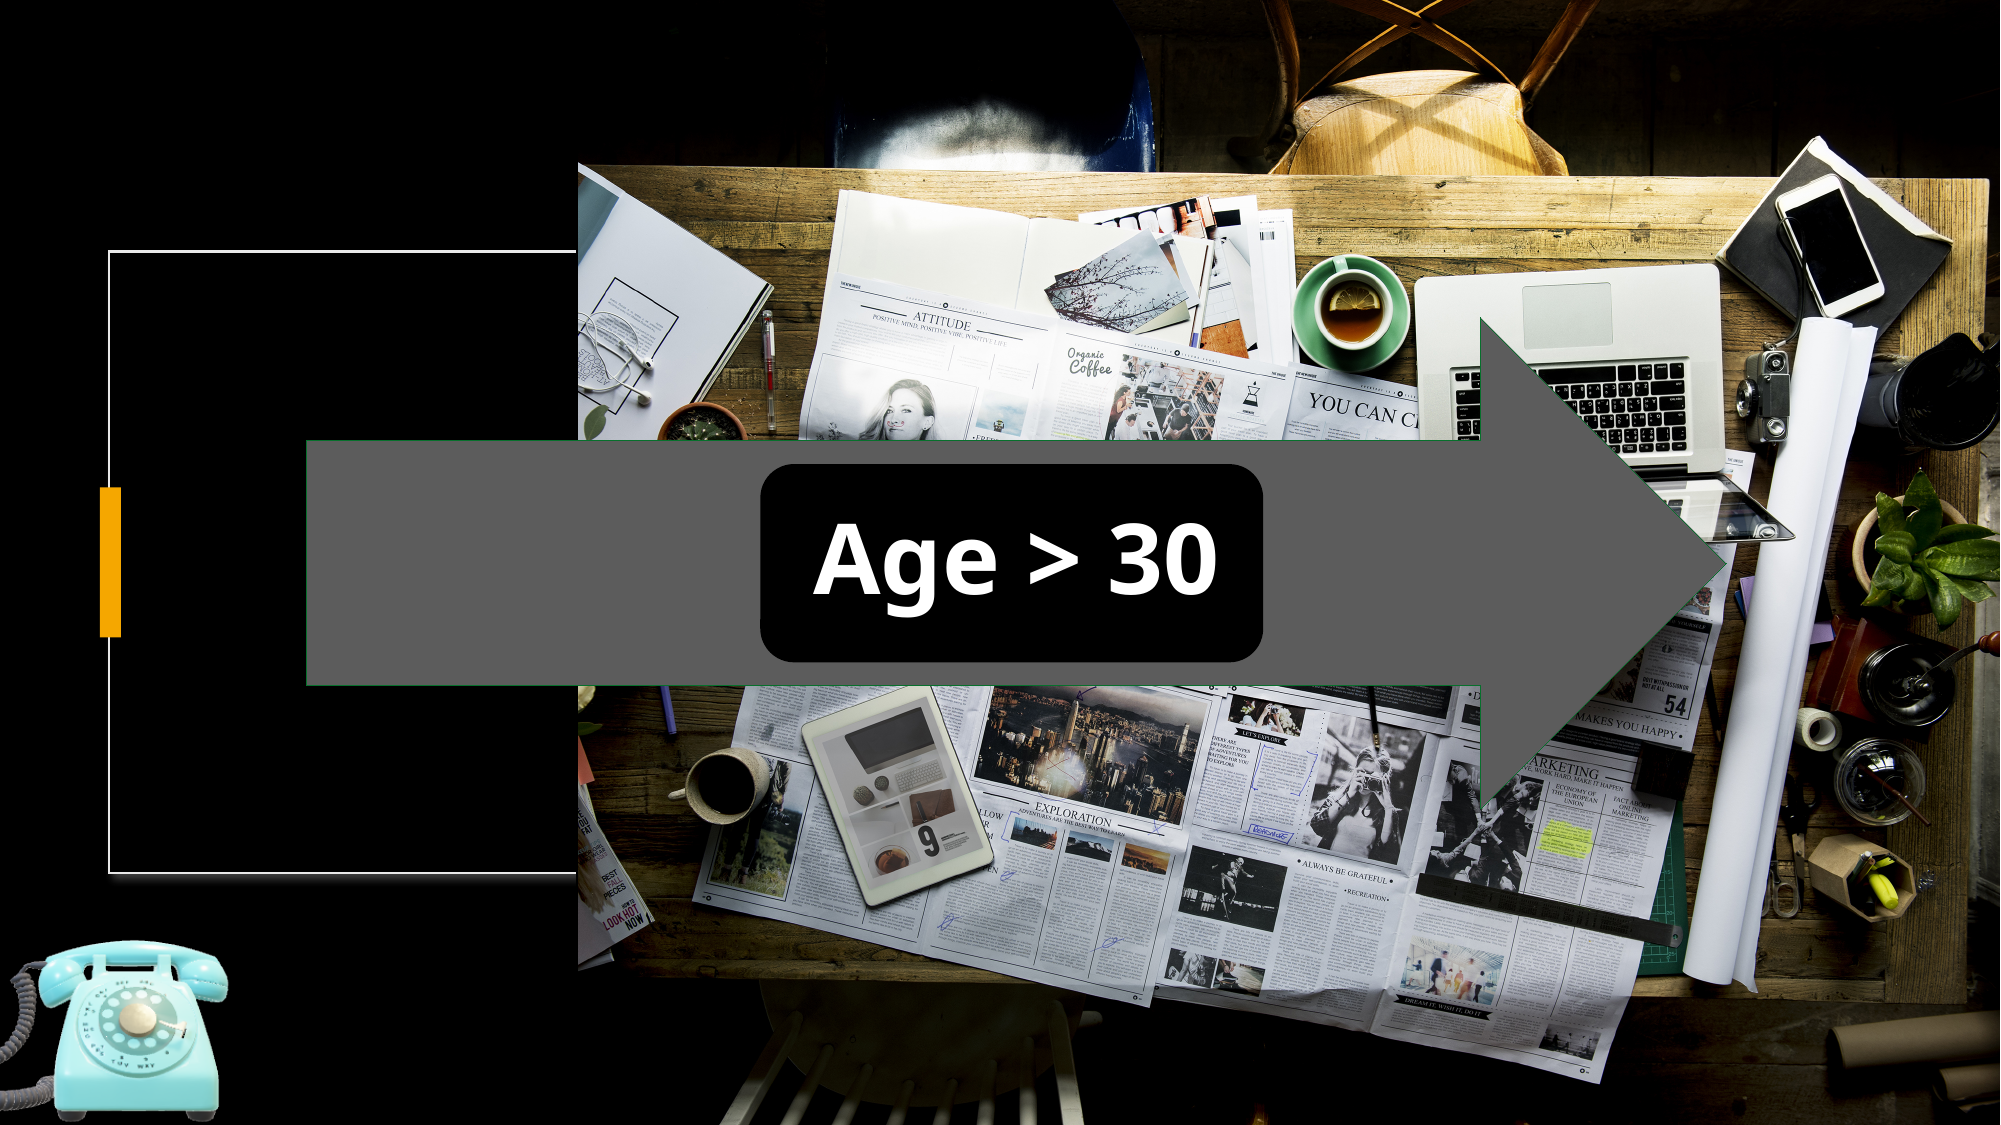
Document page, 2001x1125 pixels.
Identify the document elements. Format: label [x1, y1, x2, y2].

picture [0, 921, 258, 1125]
picture [577, 0, 2000, 1125]
text_box [176, 317, 1847, 809]
